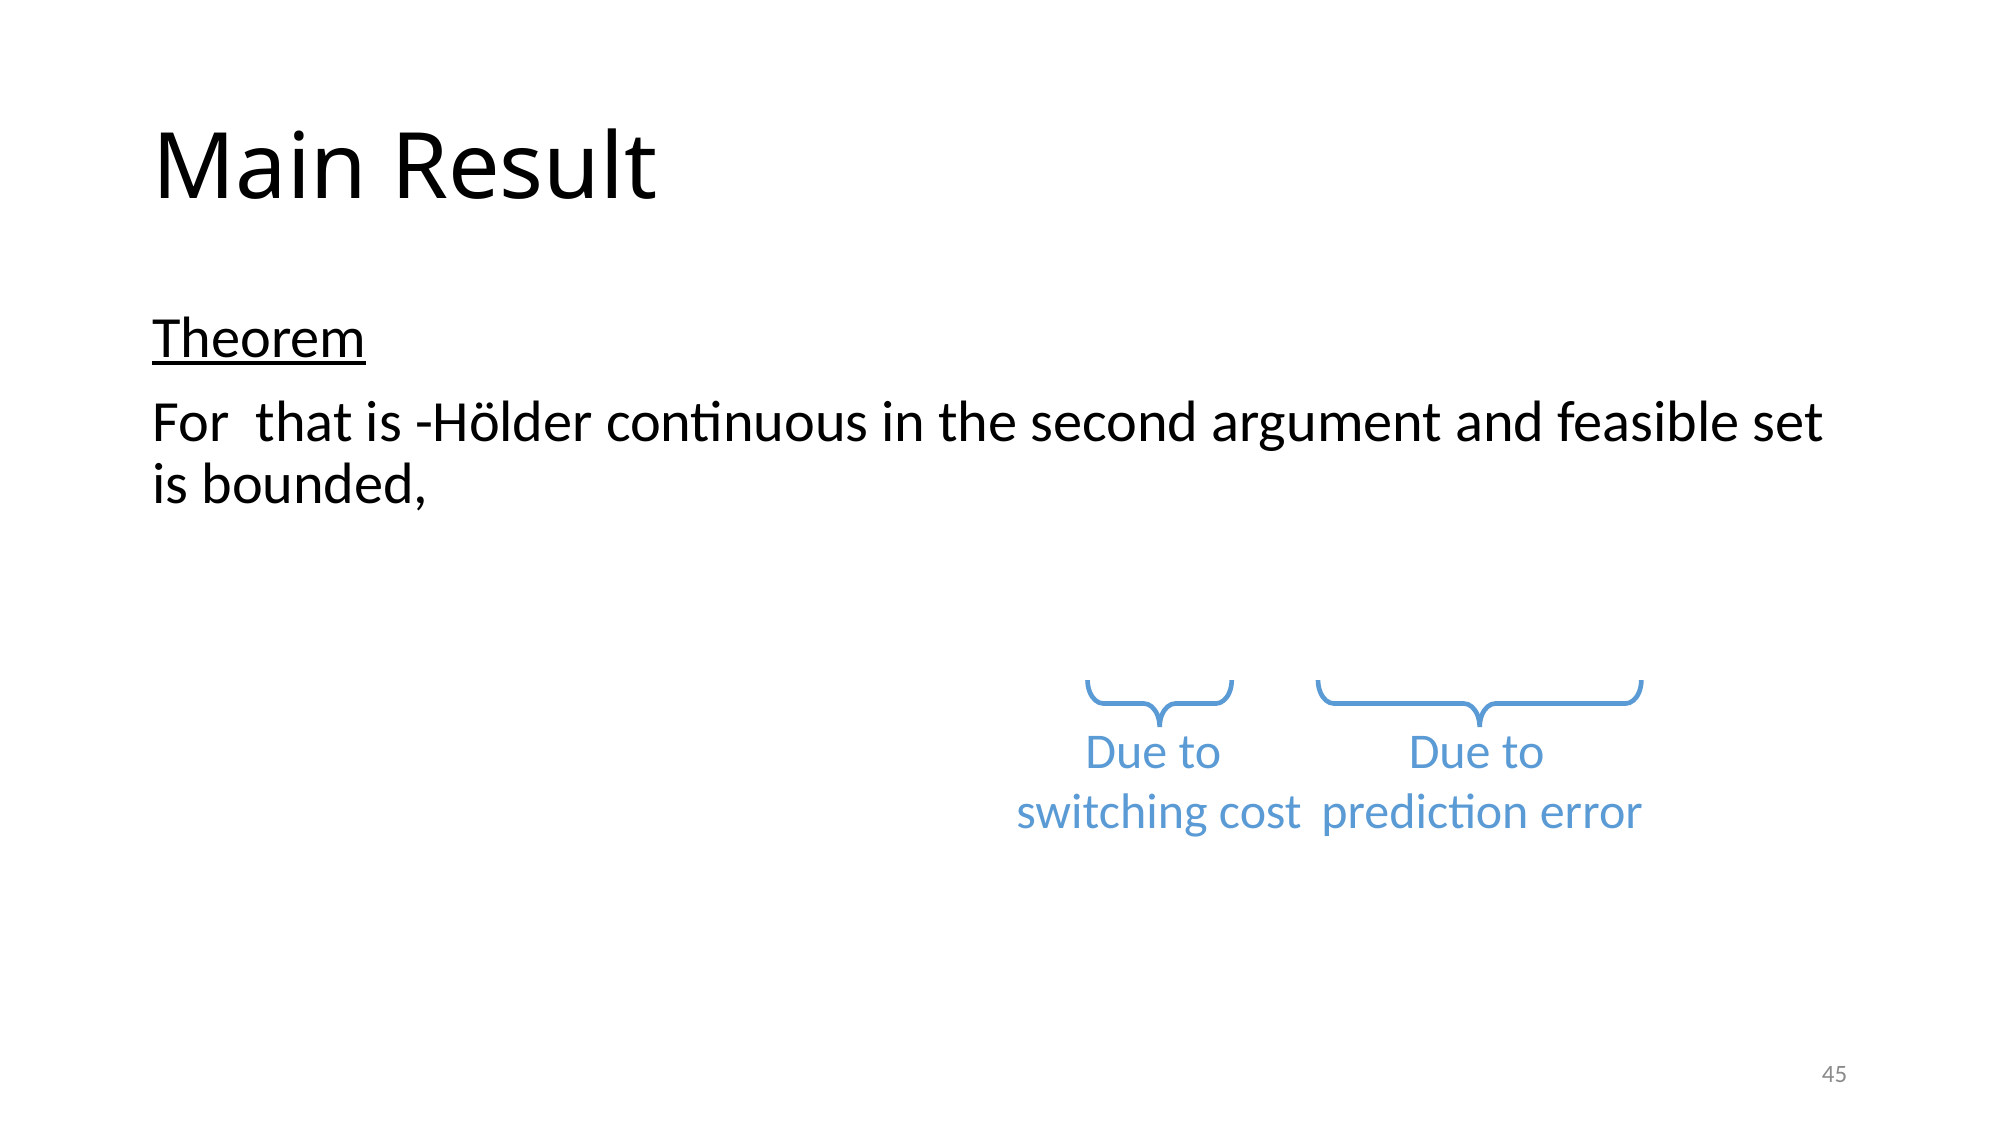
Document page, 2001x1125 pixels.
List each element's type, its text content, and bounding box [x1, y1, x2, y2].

text_box [1087, 680, 1233, 710]
text_box Due to switching cost [1001, 710, 1317, 846]
slide_number 45 [1412, 1042, 1863, 1103]
text_box [1317, 680, 1642, 710]
text_box Due to prediction error [1317, 710, 1658, 846]
title Main Result [137, 59, 1863, 278]
